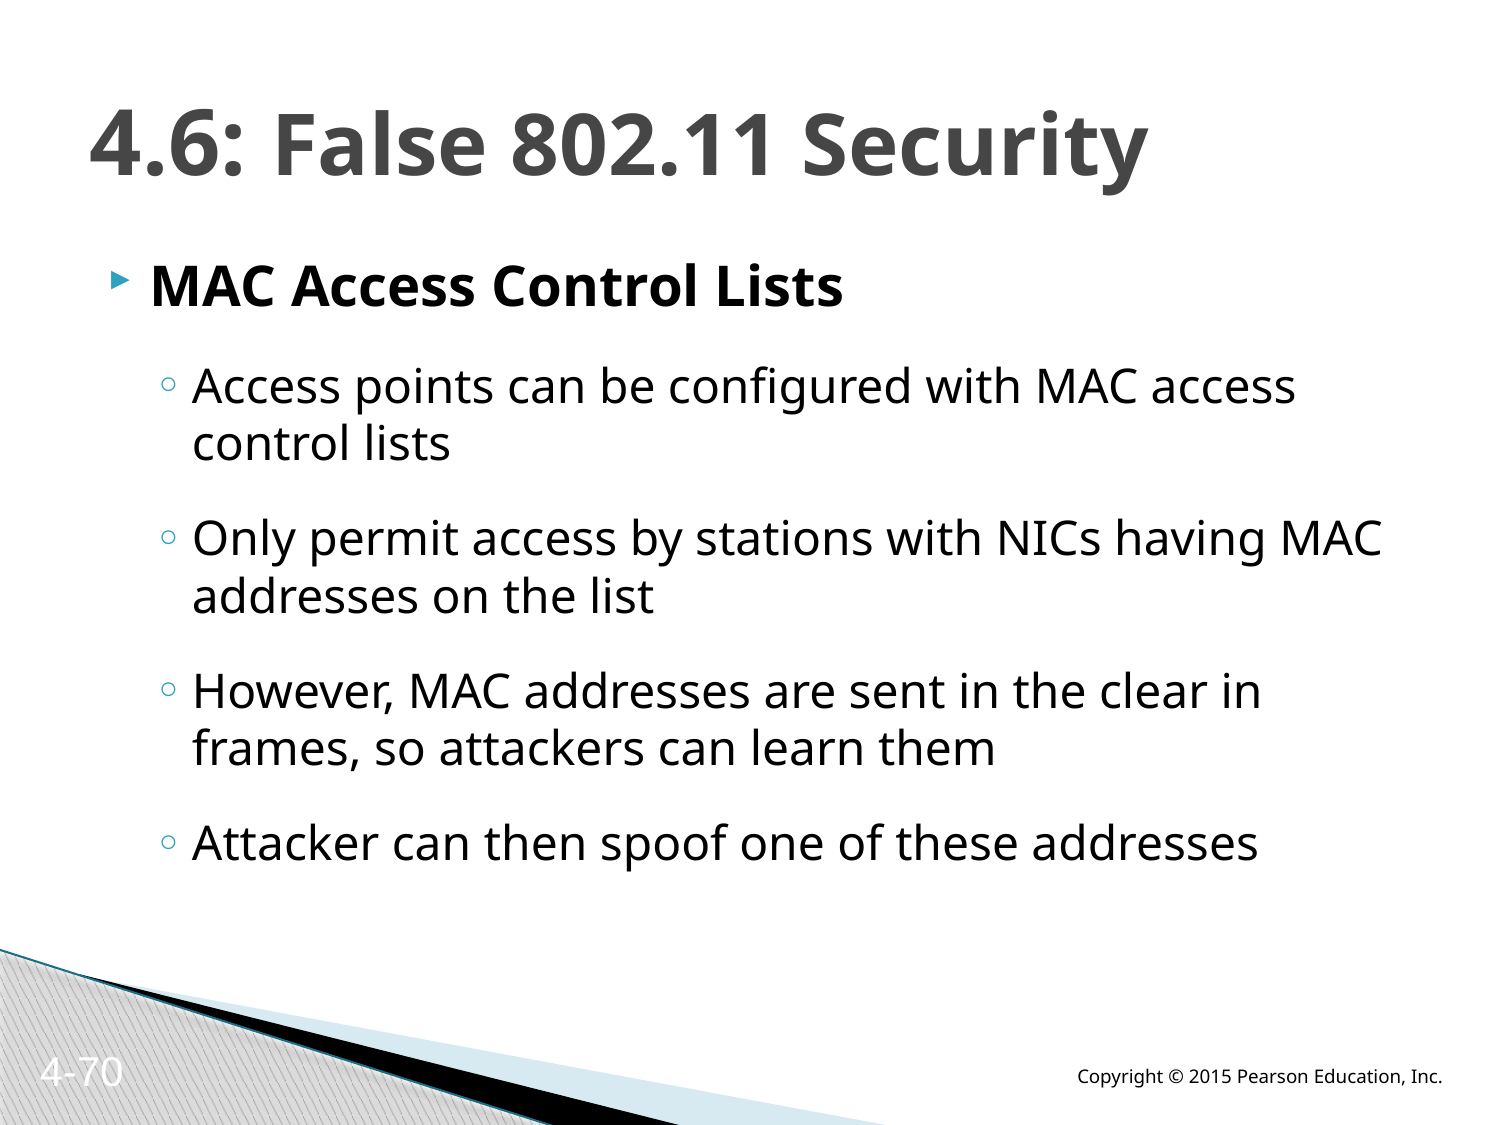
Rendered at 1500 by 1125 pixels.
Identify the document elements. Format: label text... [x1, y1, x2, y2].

title 4.6: False 802.11 Security [75, 45, 1425, 233]
list MAC Access Control Lists Access points can be configured with MAC access control lists Only permit access by stations with NICs having MAC addresses on the list However, MAC addresses are sent in the clear in frames, so attackers can learn them Attacker can then spoof one of these addresses [75, 242, 1425, 986]
slide_number 4-70 [24, 1037, 175, 1100]
